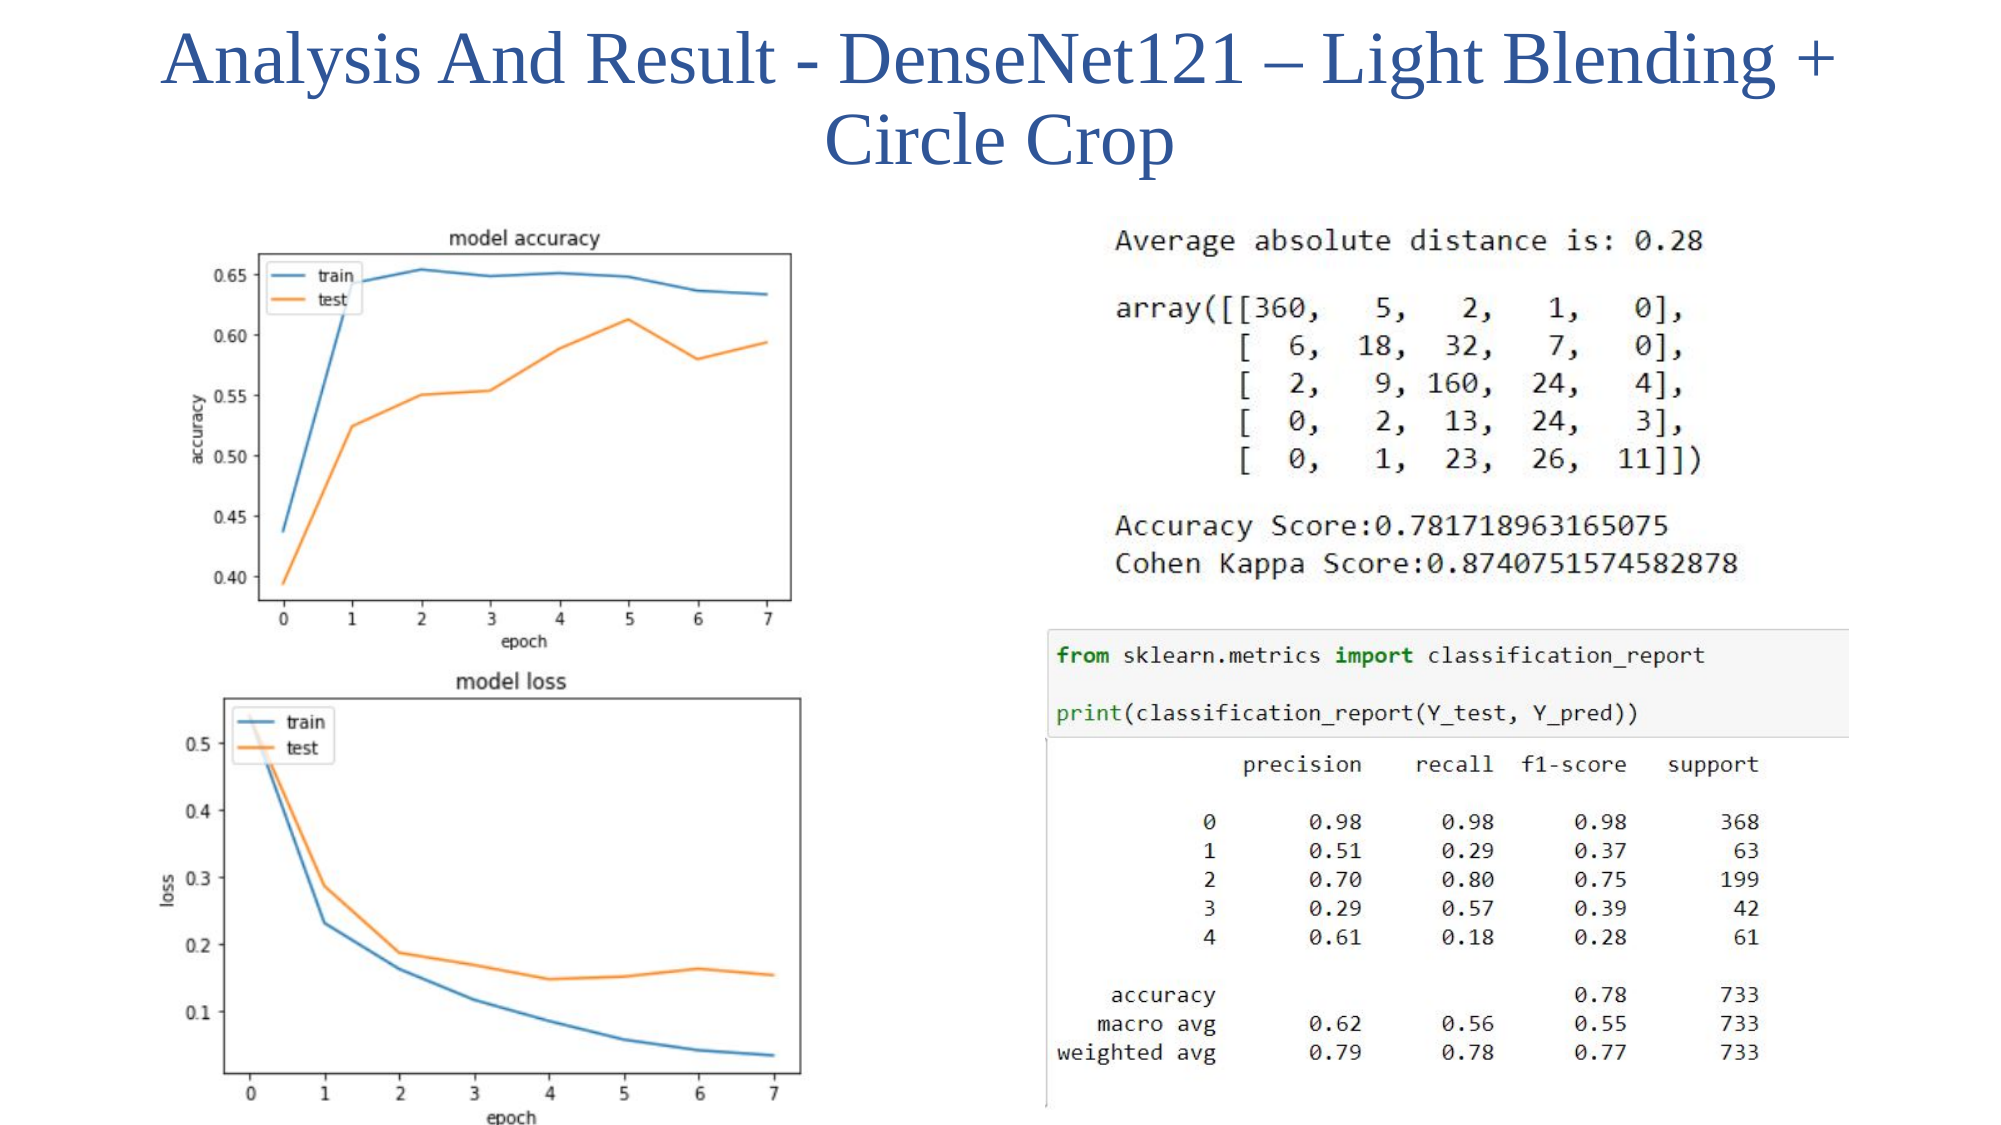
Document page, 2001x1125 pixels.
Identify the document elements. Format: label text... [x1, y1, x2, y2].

picture [1045, 619, 1849, 1125]
picture [1078, 216, 1816, 606]
text_box Analysis And Result - DenseNet121 – Light Blending + Circle Crop [113, 35, 1887, 164]
picture [119, 216, 934, 1125]
